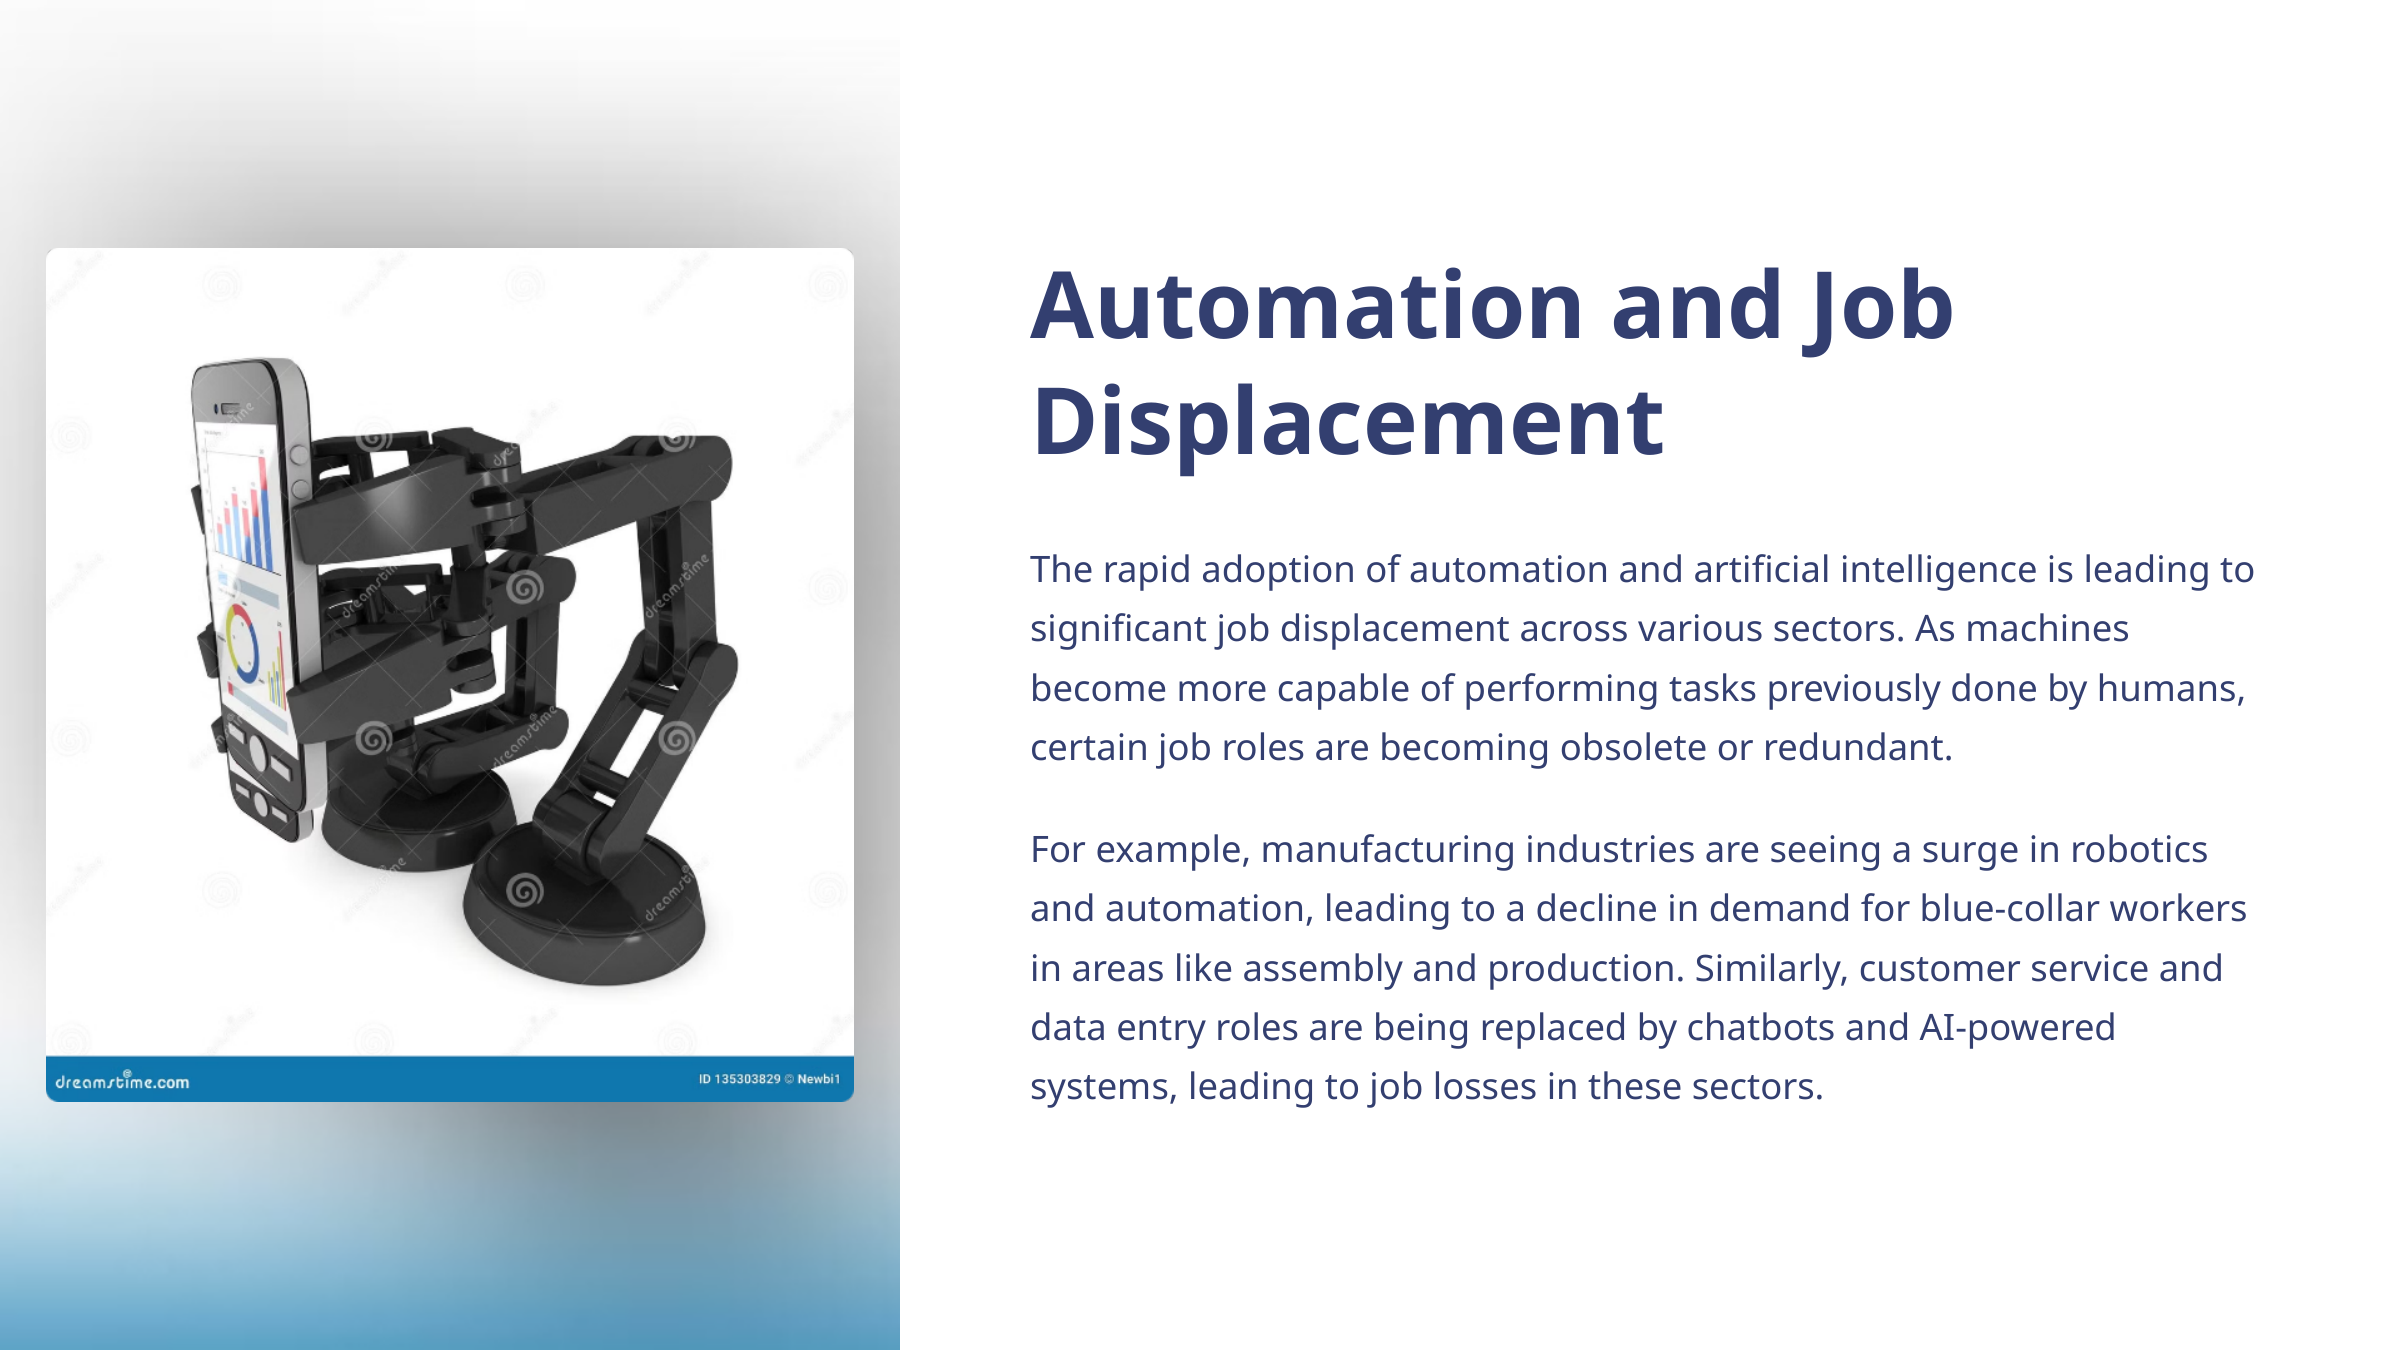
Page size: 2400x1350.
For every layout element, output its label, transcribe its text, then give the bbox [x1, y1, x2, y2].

text_box The rapid adoption of automation and artificial intelligence is leading to significant job displacement across various sectors. As machines become more capable of performing tasks previously done by humans, certain job roles are becoming obsolete or redundant. [1030, 530, 2270, 769]
text_box For example, manufacturing industries are seeing a surge in robotics and automation, leading to a decline in demand for blue-collar workers in areas like assembly and production. Similarly, customer service and data entry roles are being replaced by chatbots and AI-powered systems, leading to job losses in these sectors. [1030, 810, 2270, 1108]
picture [0, 0, 900, 1350]
text_box Automation and Job Displacement [1030, 241, 2270, 475]
